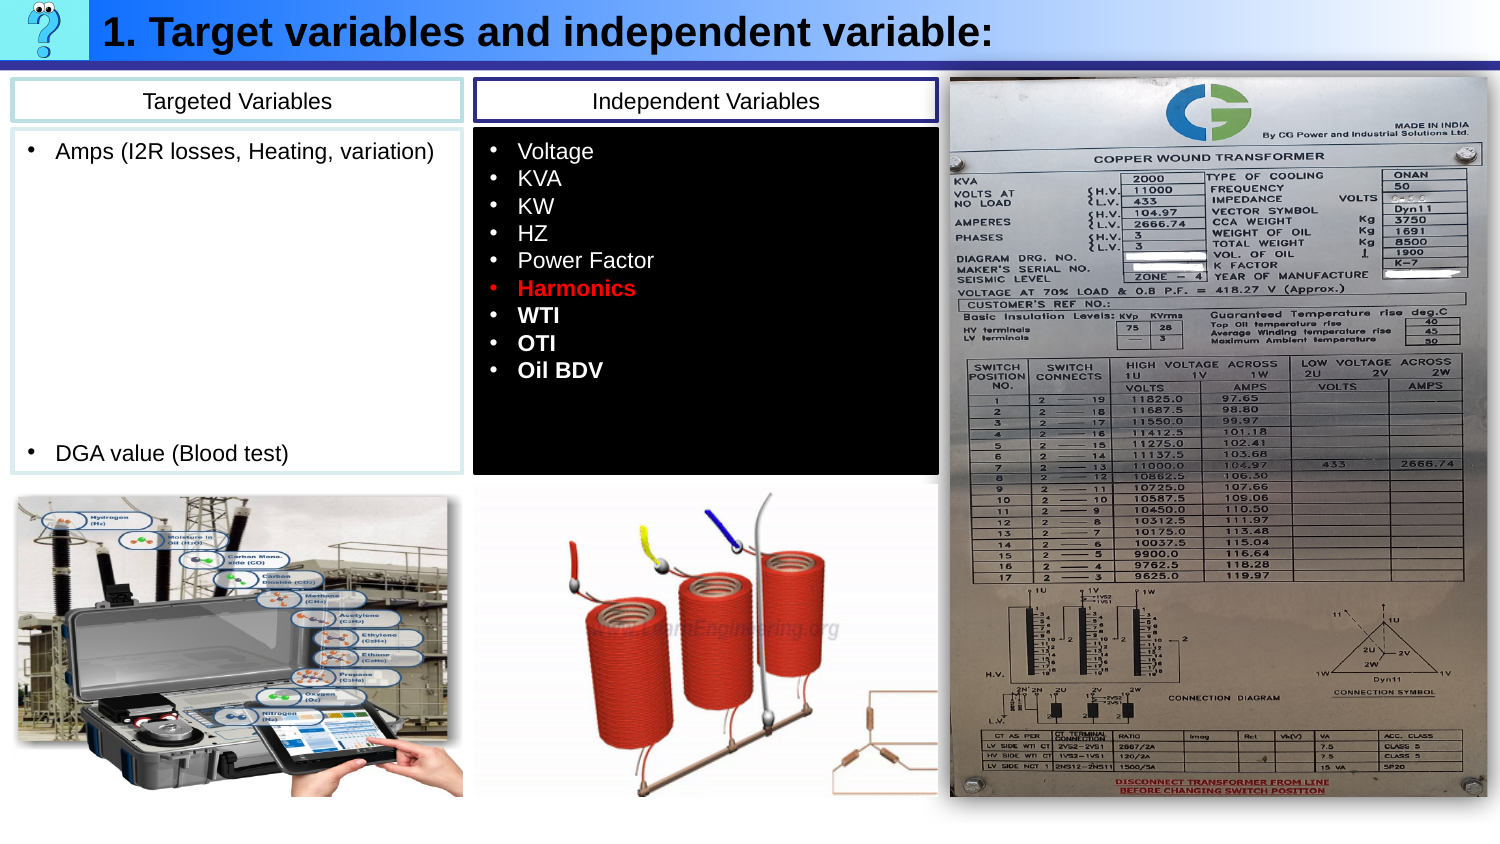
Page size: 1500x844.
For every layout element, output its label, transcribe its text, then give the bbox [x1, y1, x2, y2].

picture [474, 484, 938, 798]
text_box Targeted Variables [10, 77, 464, 123]
text_box Independent Variables [473, 77, 930, 123]
picture [12, 493, 463, 797]
title 1. Target variables and independent variable: [87, 0, 1438, 69]
picture [949, 77, 1488, 798]
text_box Amps (I2R losses, Heating, variation) DGA value (Blood test) [10, 127, 464, 475]
picture [0, 0, 89, 60]
text_box Voltage KVA KW HZ Power Factor Harmonics WTI OTI Oil BDV [473, 127, 939, 475]
